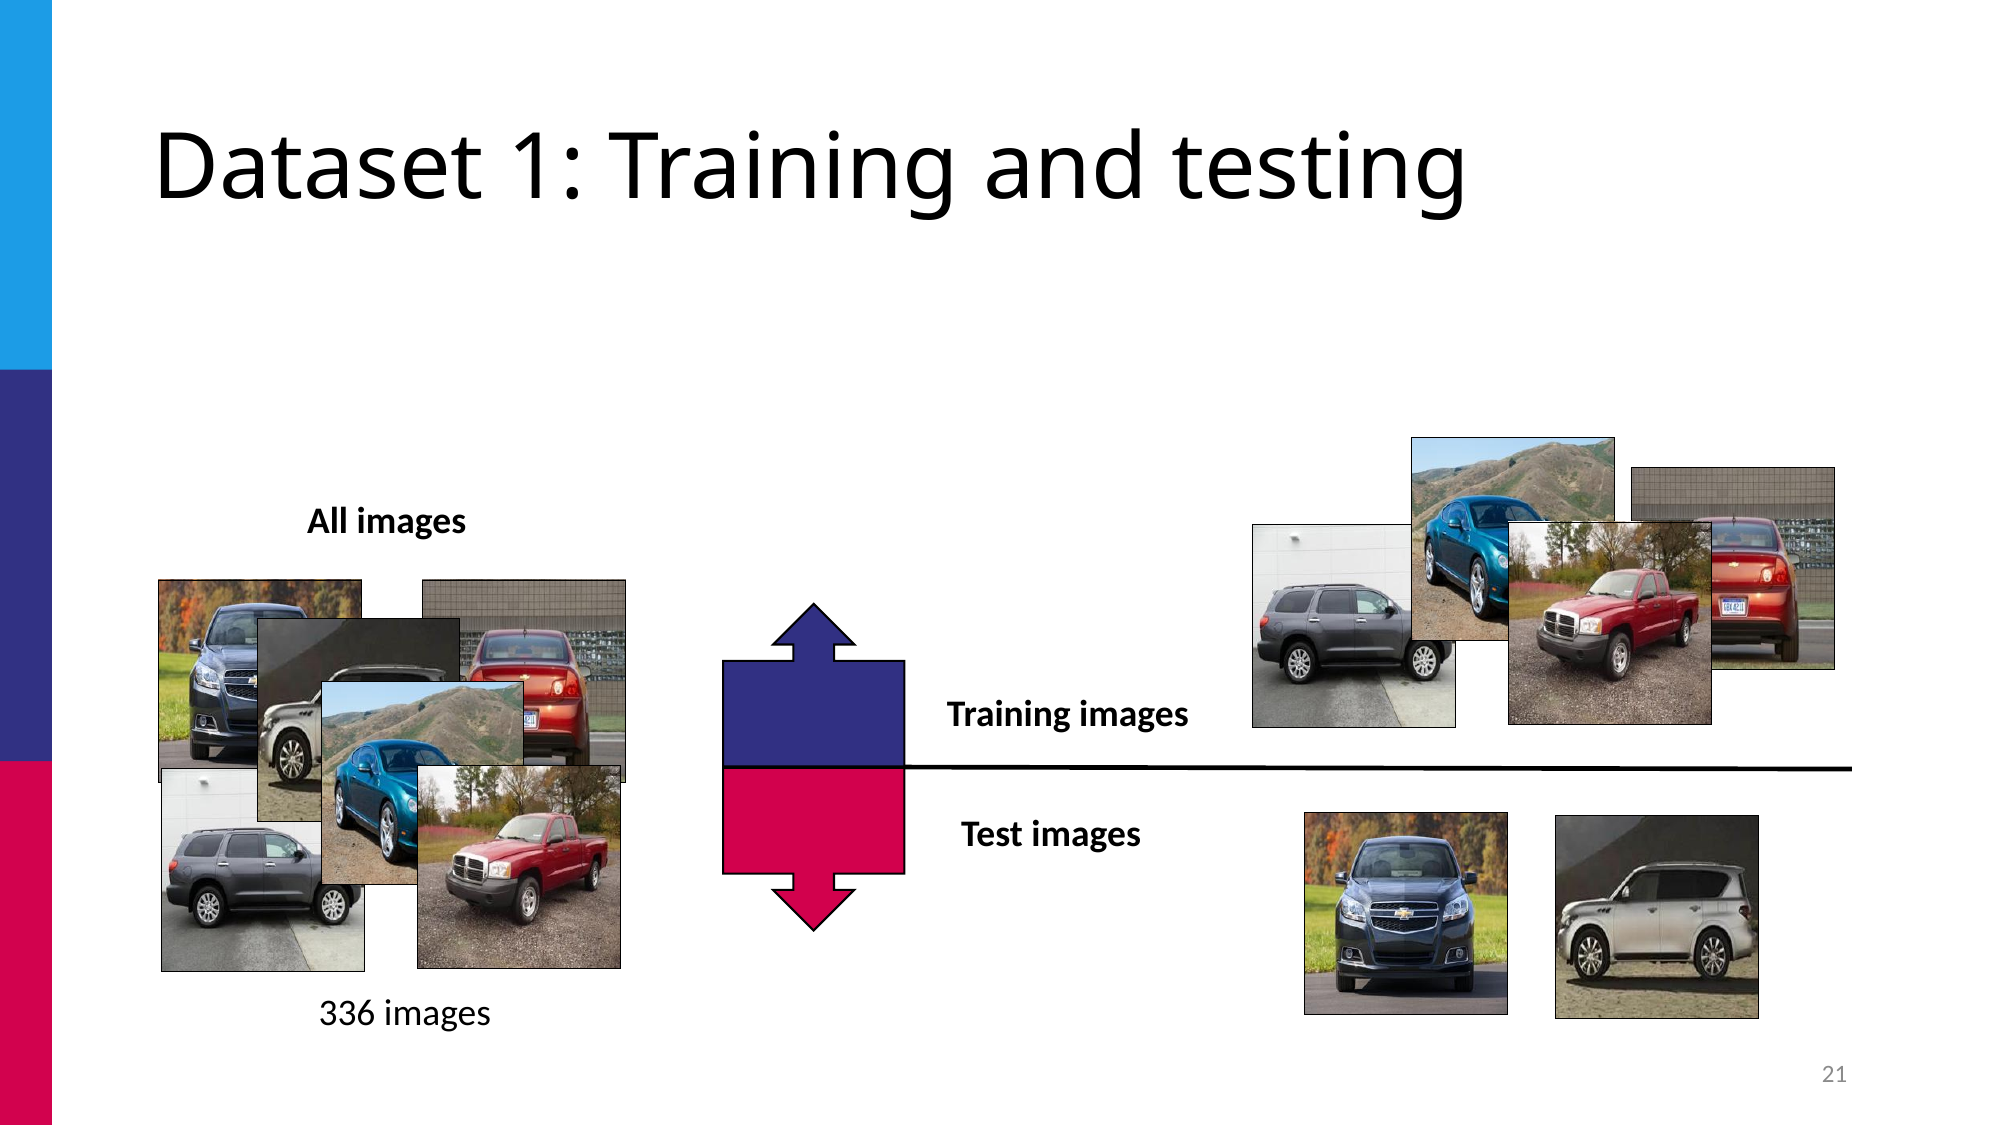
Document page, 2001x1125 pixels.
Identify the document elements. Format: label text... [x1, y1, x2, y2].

text_box All images [292, 488, 482, 549]
picture [158, 579, 626, 972]
title Dataset 1: Training and testing [137, 59, 1863, 278]
text_box Test images [946, 802, 1157, 862]
slide_number 21 [1412, 1042, 1863, 1103]
picture [1555, 815, 1759, 1019]
text_box [722, 768, 906, 932]
text_box Training images [932, 681, 1204, 742]
text_box 336 images [303, 980, 507, 1040]
text_box [722, 602, 906, 768]
picture [1304, 812, 1508, 1016]
picture [1252, 437, 1835, 728]
